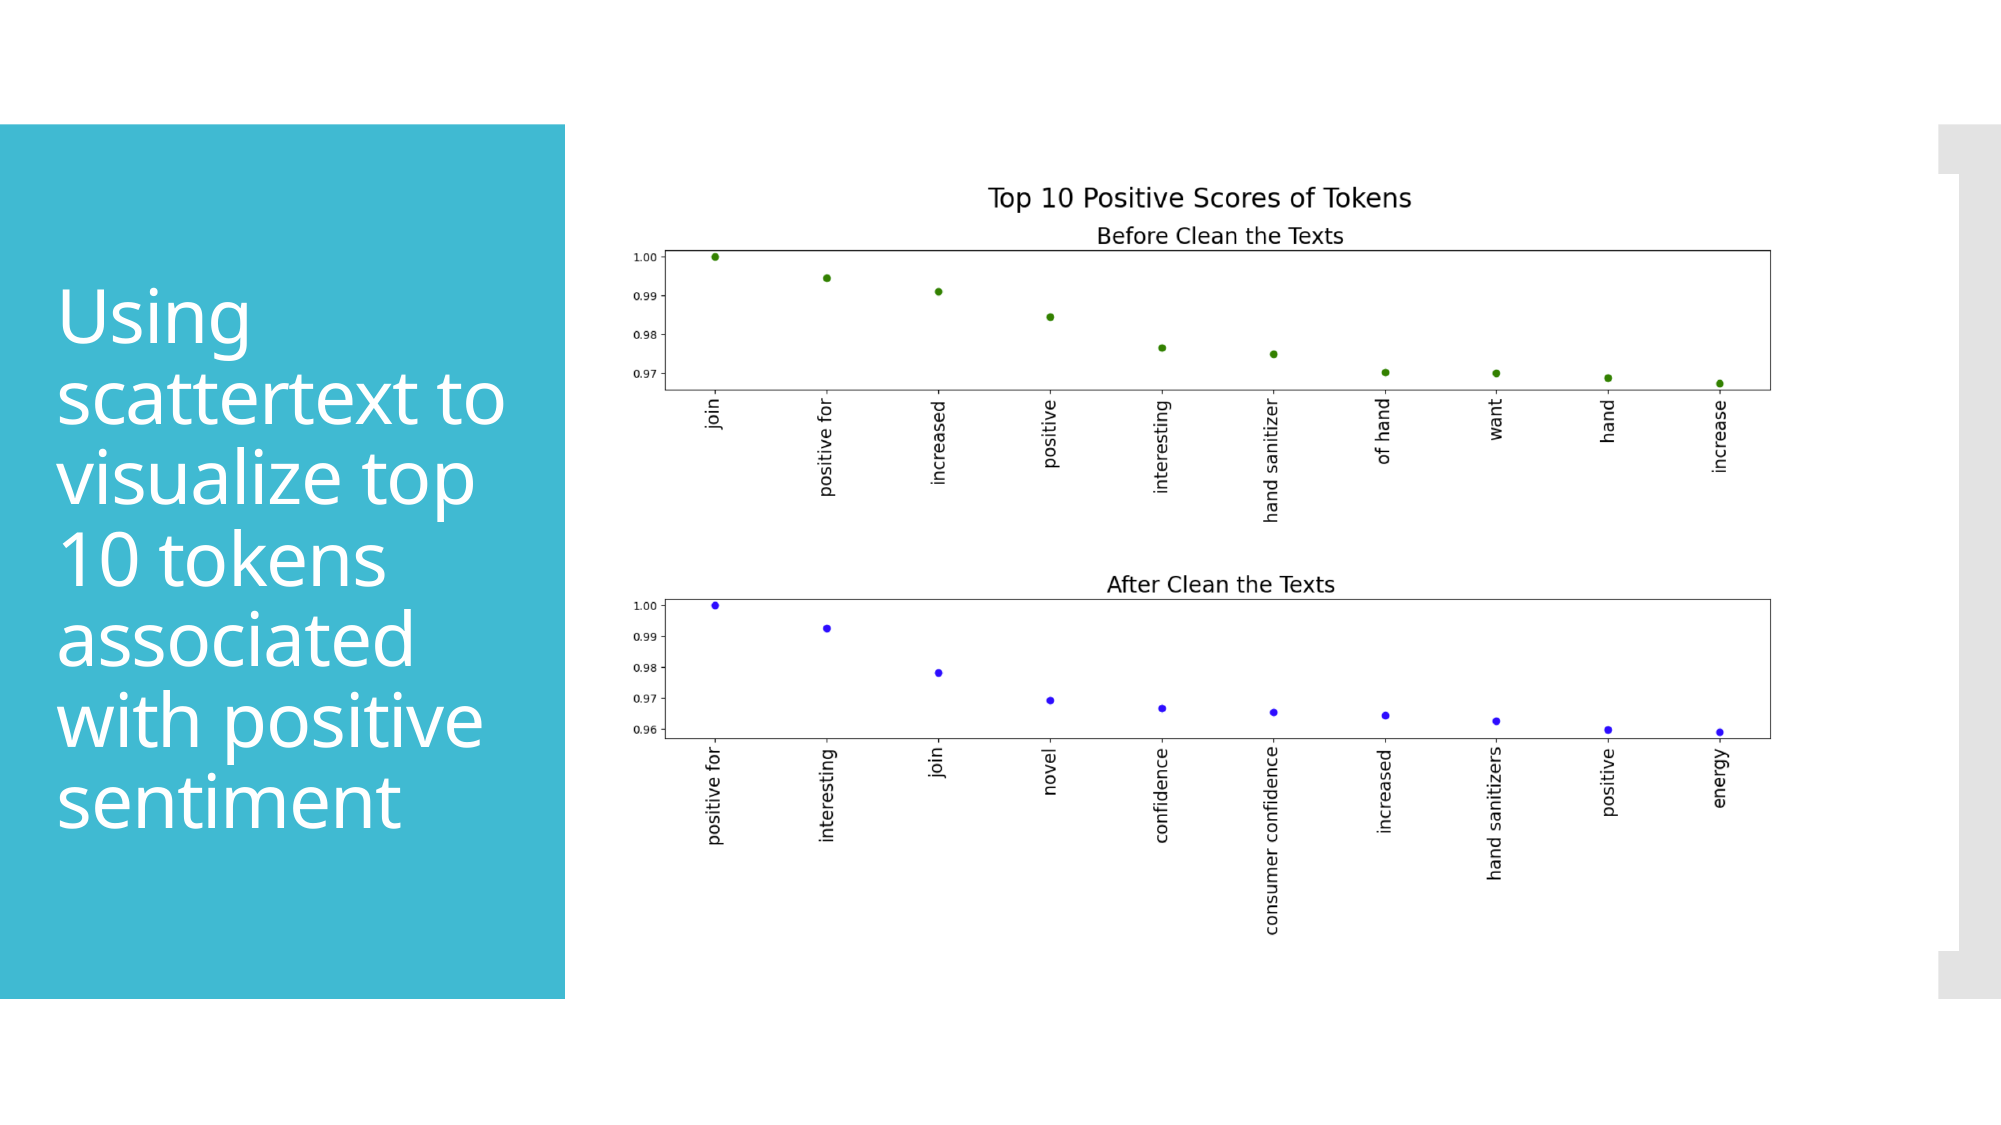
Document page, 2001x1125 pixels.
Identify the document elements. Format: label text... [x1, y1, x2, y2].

title Using scattertext to visualize top 10 tokens associated with positive sentiment [41, 184, 525, 940]
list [618, 174, 1959, 951]
